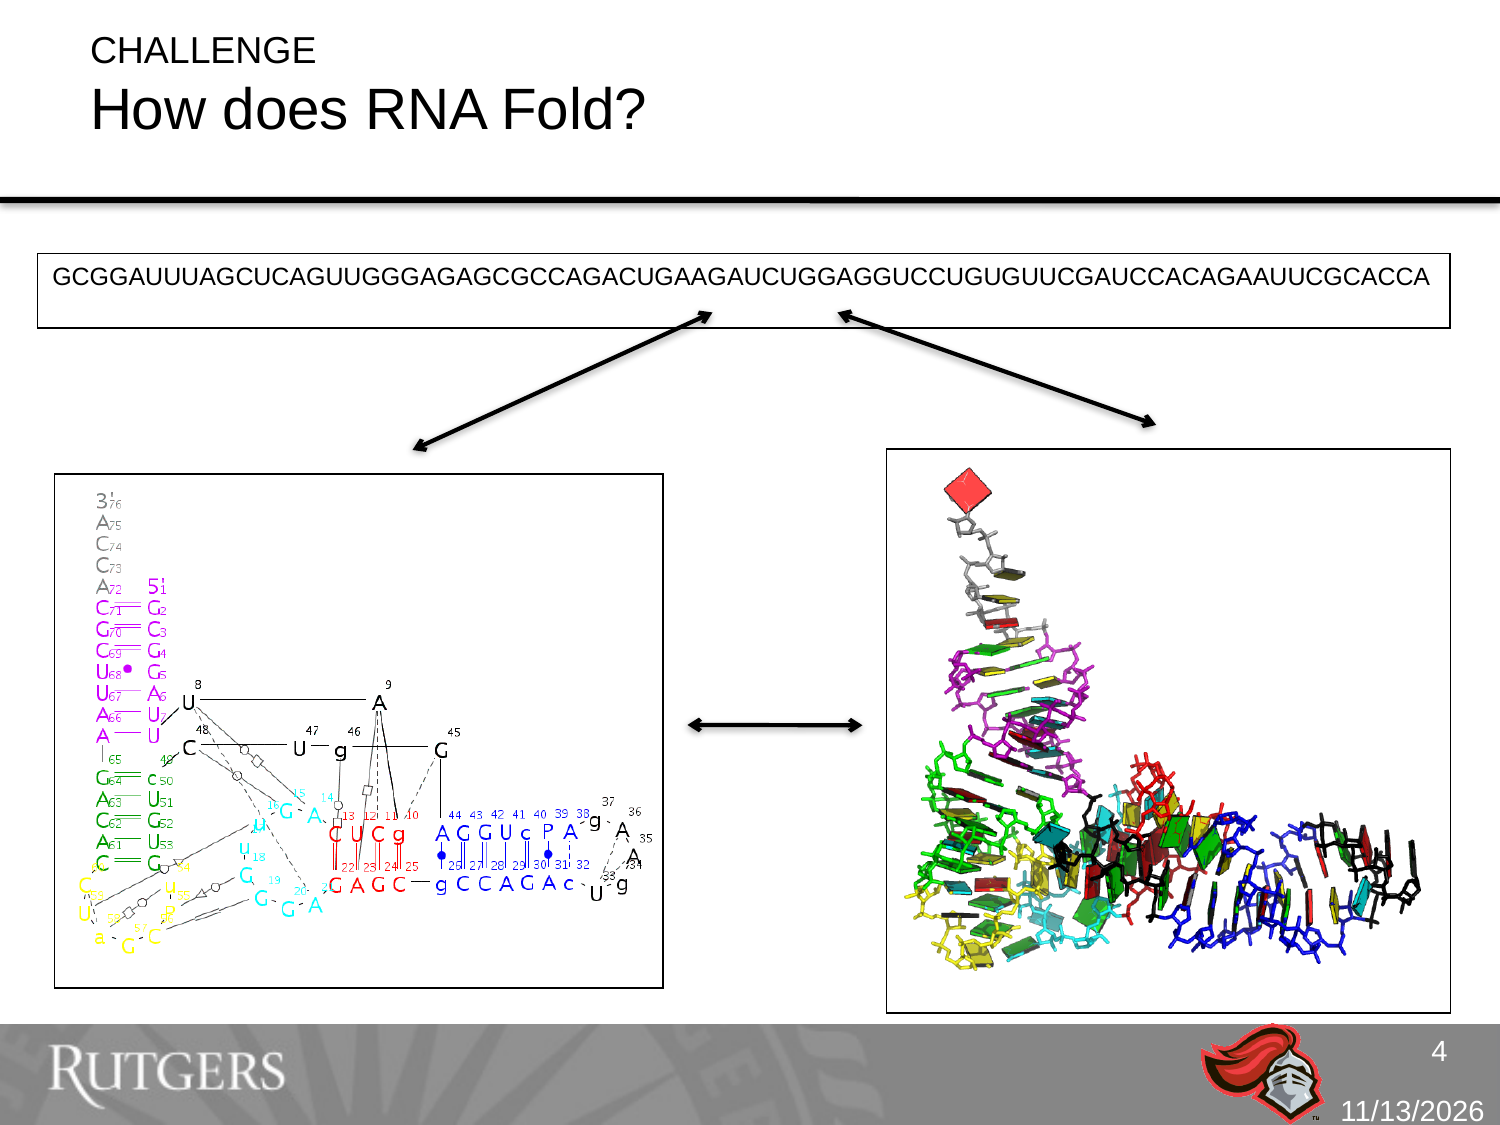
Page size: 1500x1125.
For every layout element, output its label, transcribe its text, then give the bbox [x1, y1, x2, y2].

picture [0, 1023, 1500, 1125]
text_box GCGGAUUUAGCUCAGUUGGGAGAGCGCCAGACUGAAGAUCUGGAGGUCCUGUGUUCGAUCCACAGAAUUCGCACCA [37, 253, 1450, 328]
picture [887, 449, 1451, 1013]
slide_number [1149, 1084, 1500, 1125]
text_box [837, 312, 1157, 426]
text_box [412, 312, 713, 451]
title CHALLENGE How does RNA Fold? [74, 0, 1426, 176]
picture [54, 474, 663, 988]
slide_number 4 [1362, 1024, 1463, 1063]
